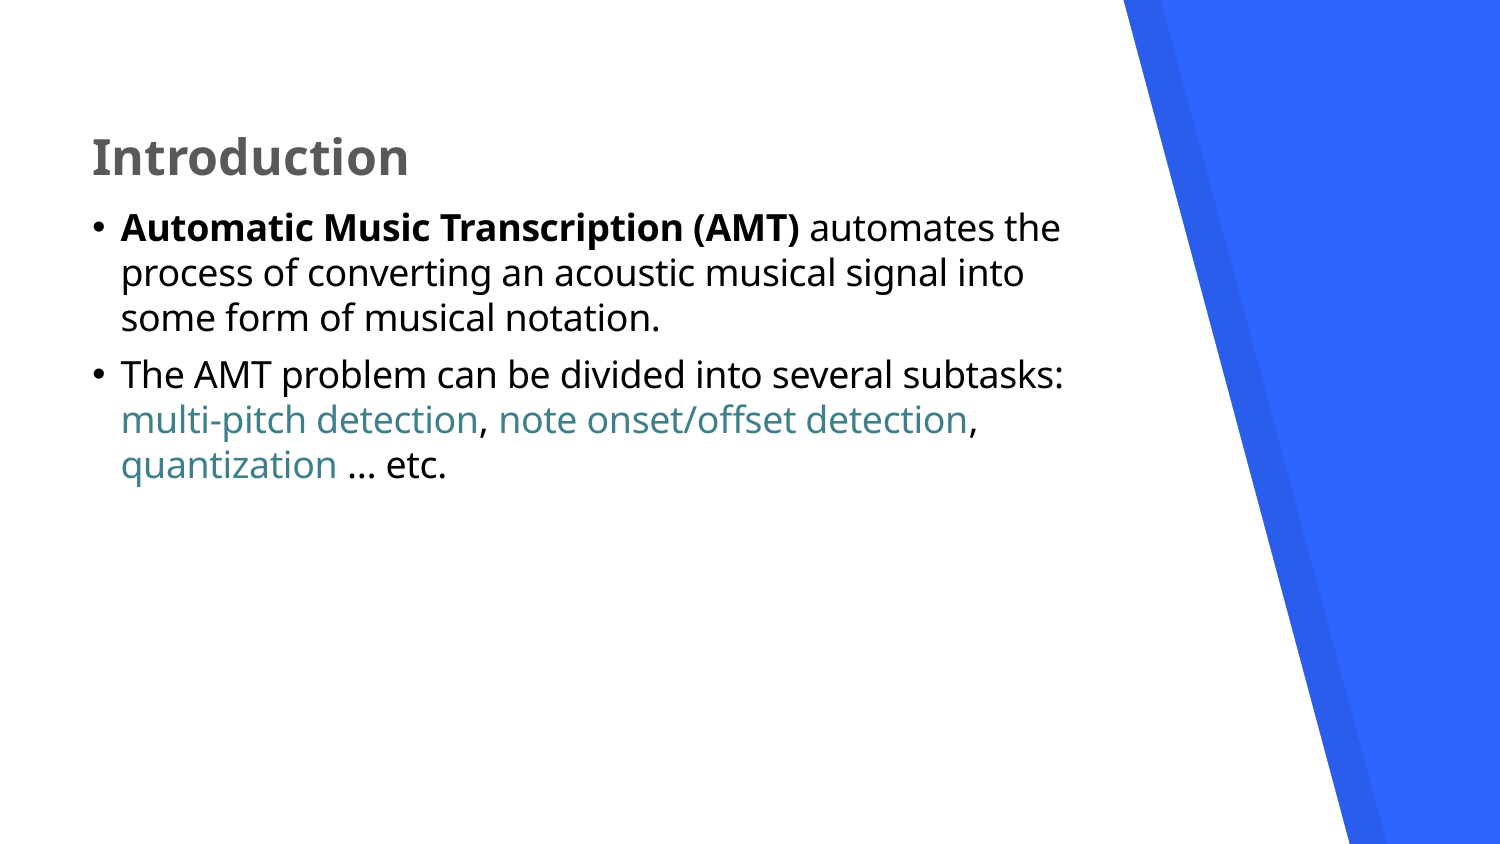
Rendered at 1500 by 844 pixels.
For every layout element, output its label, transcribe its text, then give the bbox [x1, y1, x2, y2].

text_box Automatic Music Transcription (AMT) automates the process of converting an acoustic musical signal into some form of musical notation. The AMT problem can be divided into several subtasks: multi-pitch detection, note onset/offset detection, quantization … etc. [77, 188, 1114, 444]
text_box Introduction [77, 133, 865, 188]
